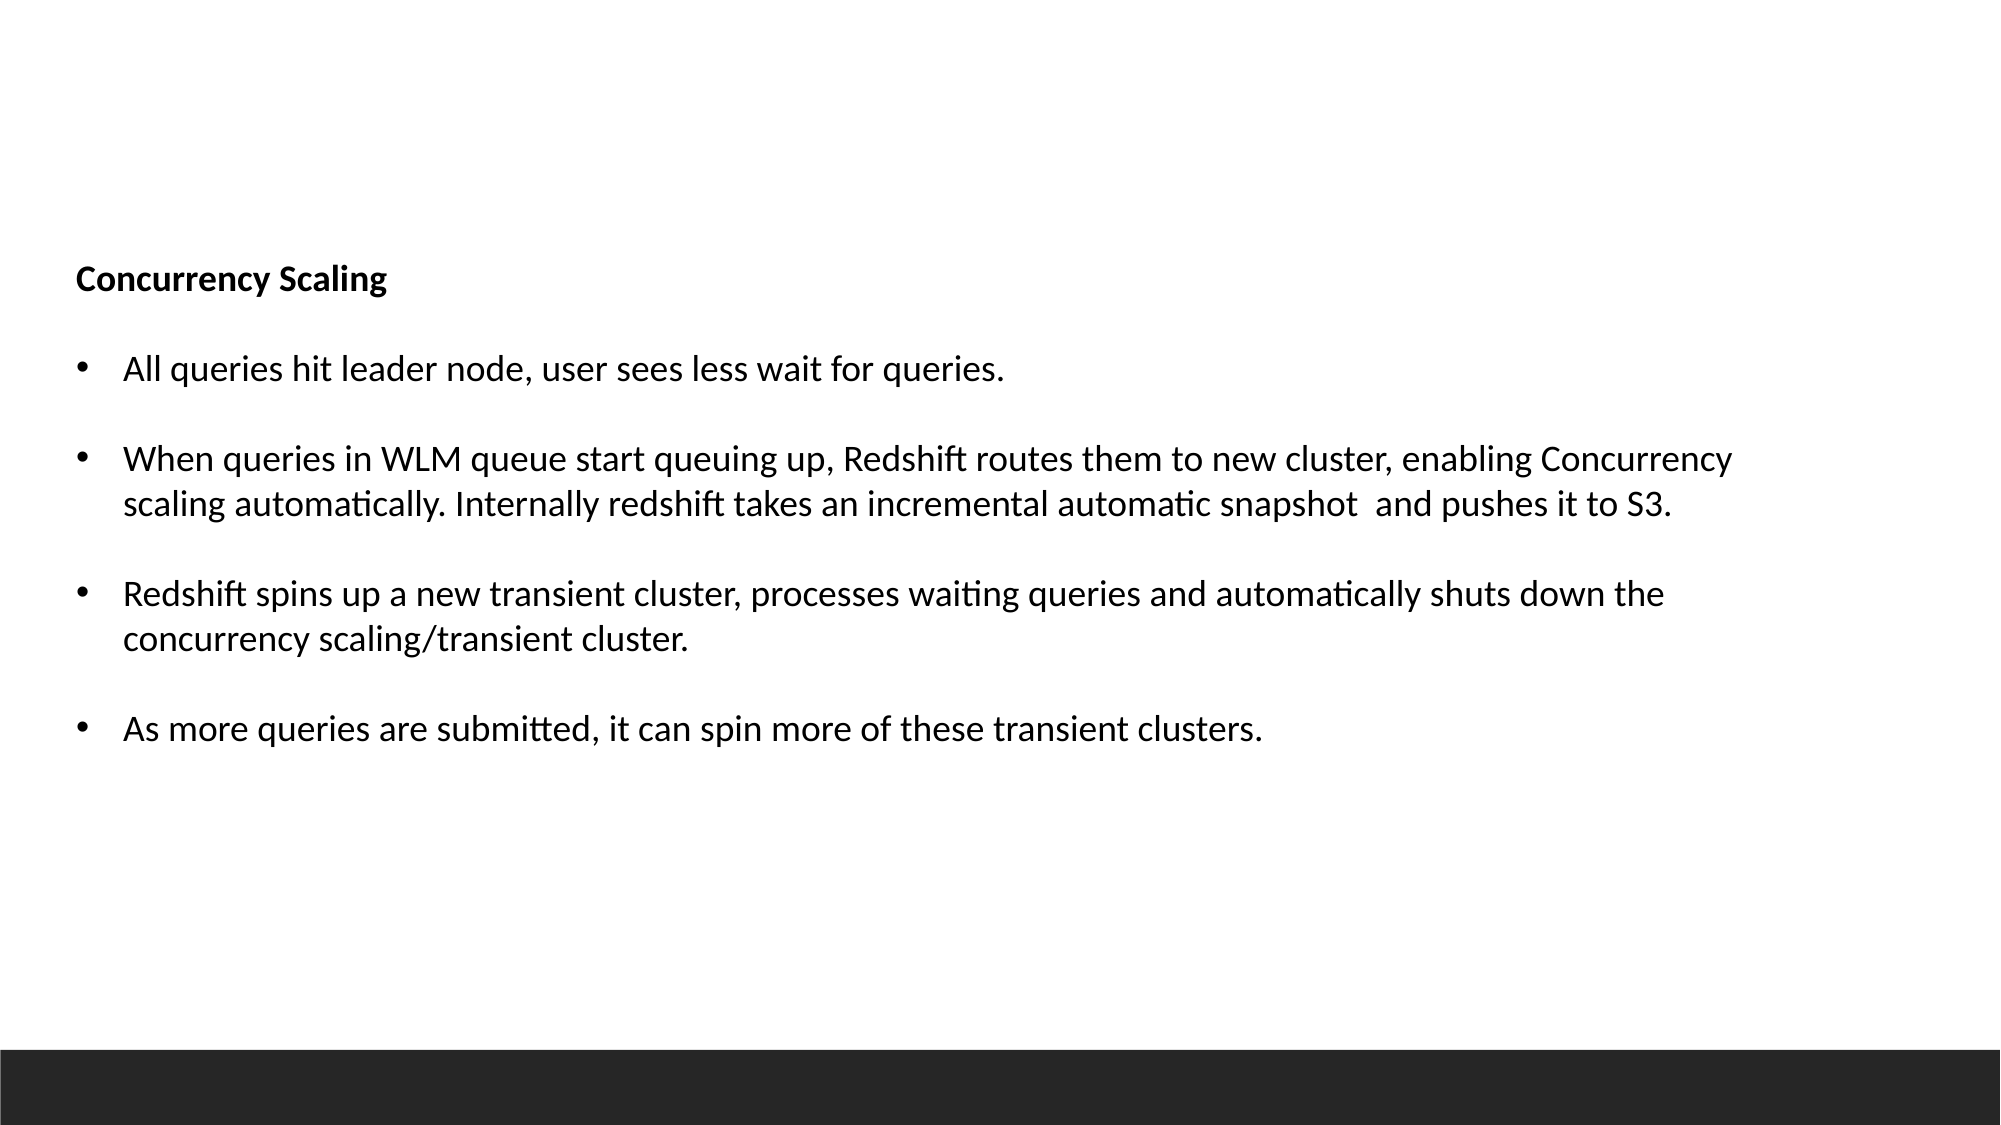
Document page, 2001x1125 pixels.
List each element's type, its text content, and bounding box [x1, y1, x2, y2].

text_box Concurrency Scaling All queries hit leader node, user sees less wait for queries. When queries in WLM queue start queuing up, Redshift routes them to new cluster, enabling Concurrency scaling automatically. Internally redshift takes an incremental automatic snapshot and pushes it to S3. Redshift spins up a new transient cluster, processes waiting queries and automatically shuts down the concurrency scaling/transient cluster. As more queries are submitted, it can spin more of these transient clusters. [61, 246, 1807, 756]
